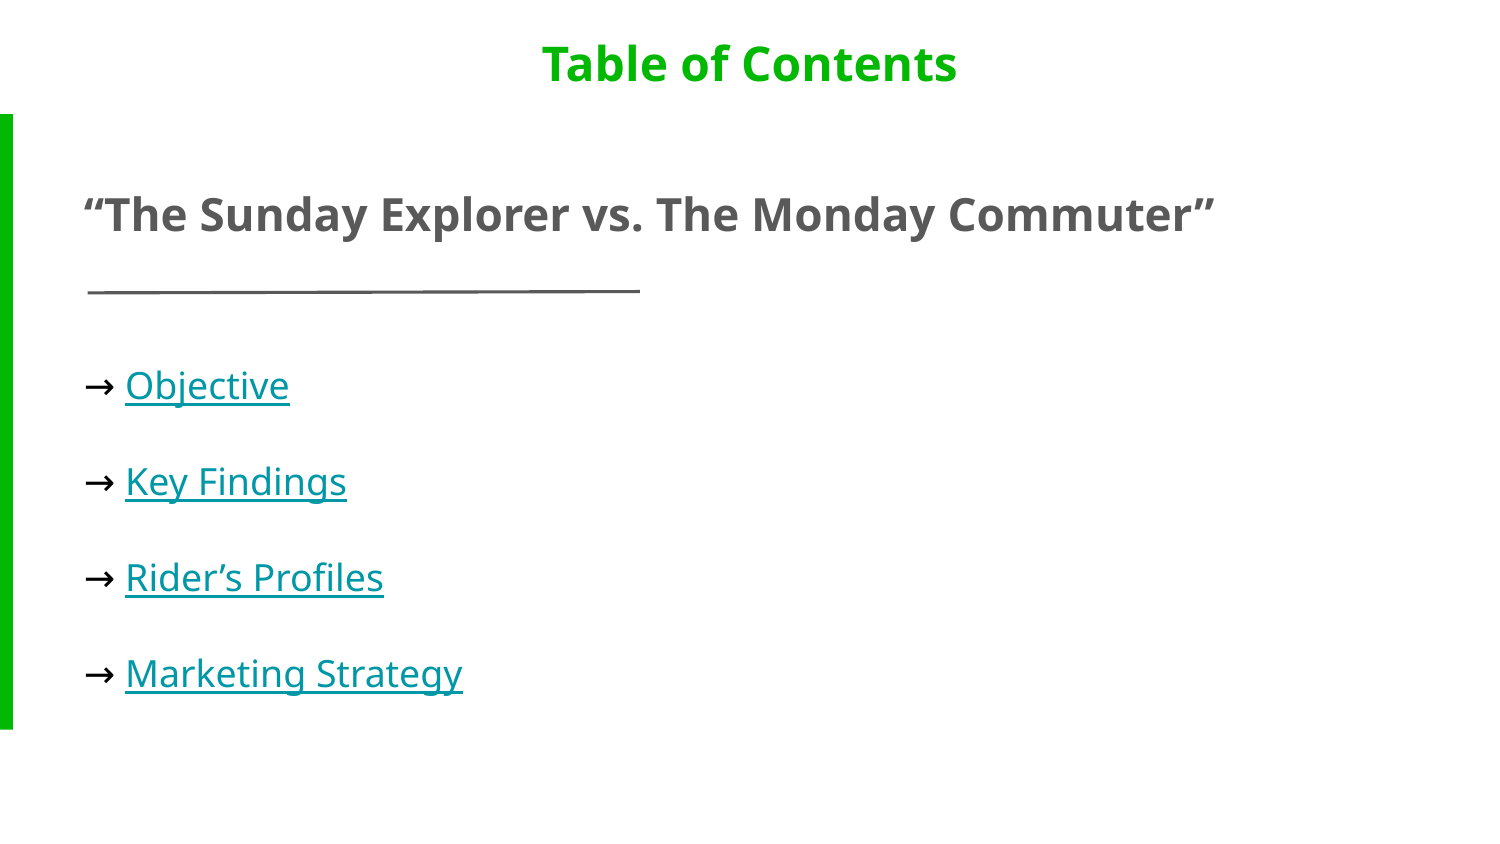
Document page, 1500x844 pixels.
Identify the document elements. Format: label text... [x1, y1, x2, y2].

text_box [0, 114, 13, 730]
text_box “The Sunday Explorer vs. The Monday Commuter” [68, 170, 1431, 287]
text_box Table of Contents [473, 18, 1026, 114]
text_box → Objective → Key Findings → Rider’s Profiles → Marketing Strategy [68, 347, 1047, 687]
